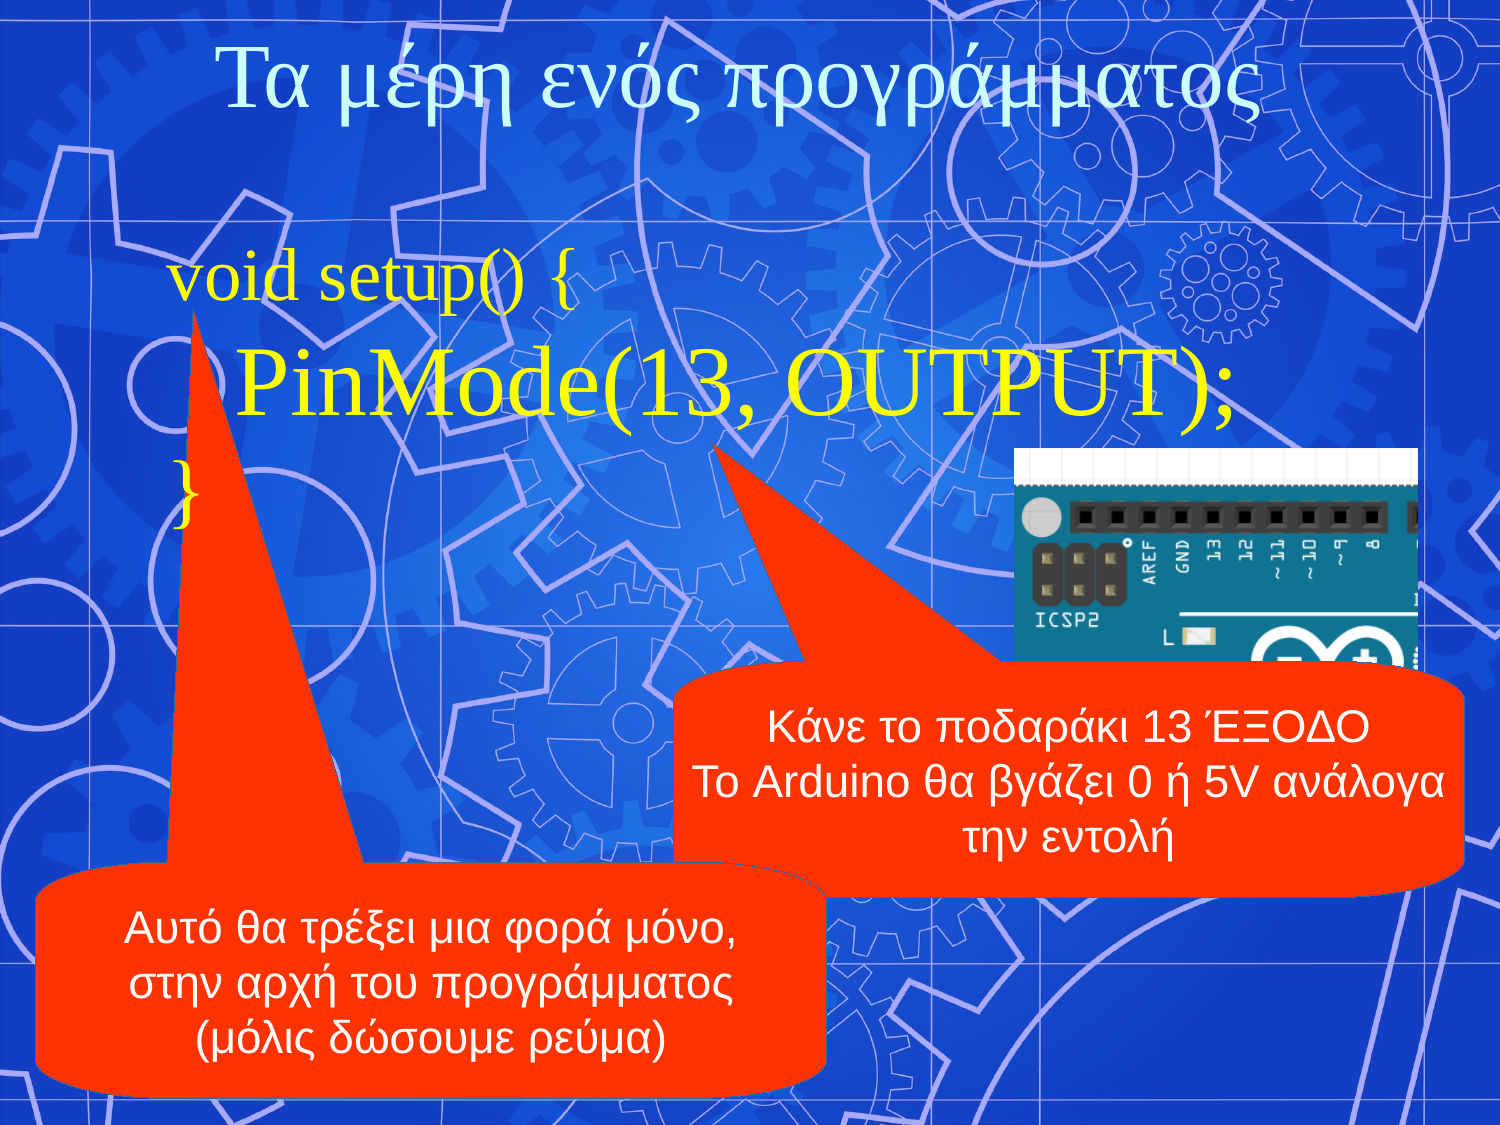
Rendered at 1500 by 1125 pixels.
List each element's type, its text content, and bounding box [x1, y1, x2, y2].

title Τα μέρη ενός προγράμματος [35, 23, 1441, 119]
text_box void setup() { PinMode(13, OUTPUT); } [152, 217, 1323, 543]
picture [0, 0, 1500, 1125]
text_box Κάνε το ποδαράκι 13 ΈΞΟΔΟ Το Arduino θα βγάζει 0 ή 5V ανάλογα την εντολή [673, 543, 1465, 898]
text_box Αυτό θα τρέξει μια φορά μόνο, στην αρχή του προγράμματος (μόλις δώσουμε ρεύμα) [35, 543, 827, 1099]
